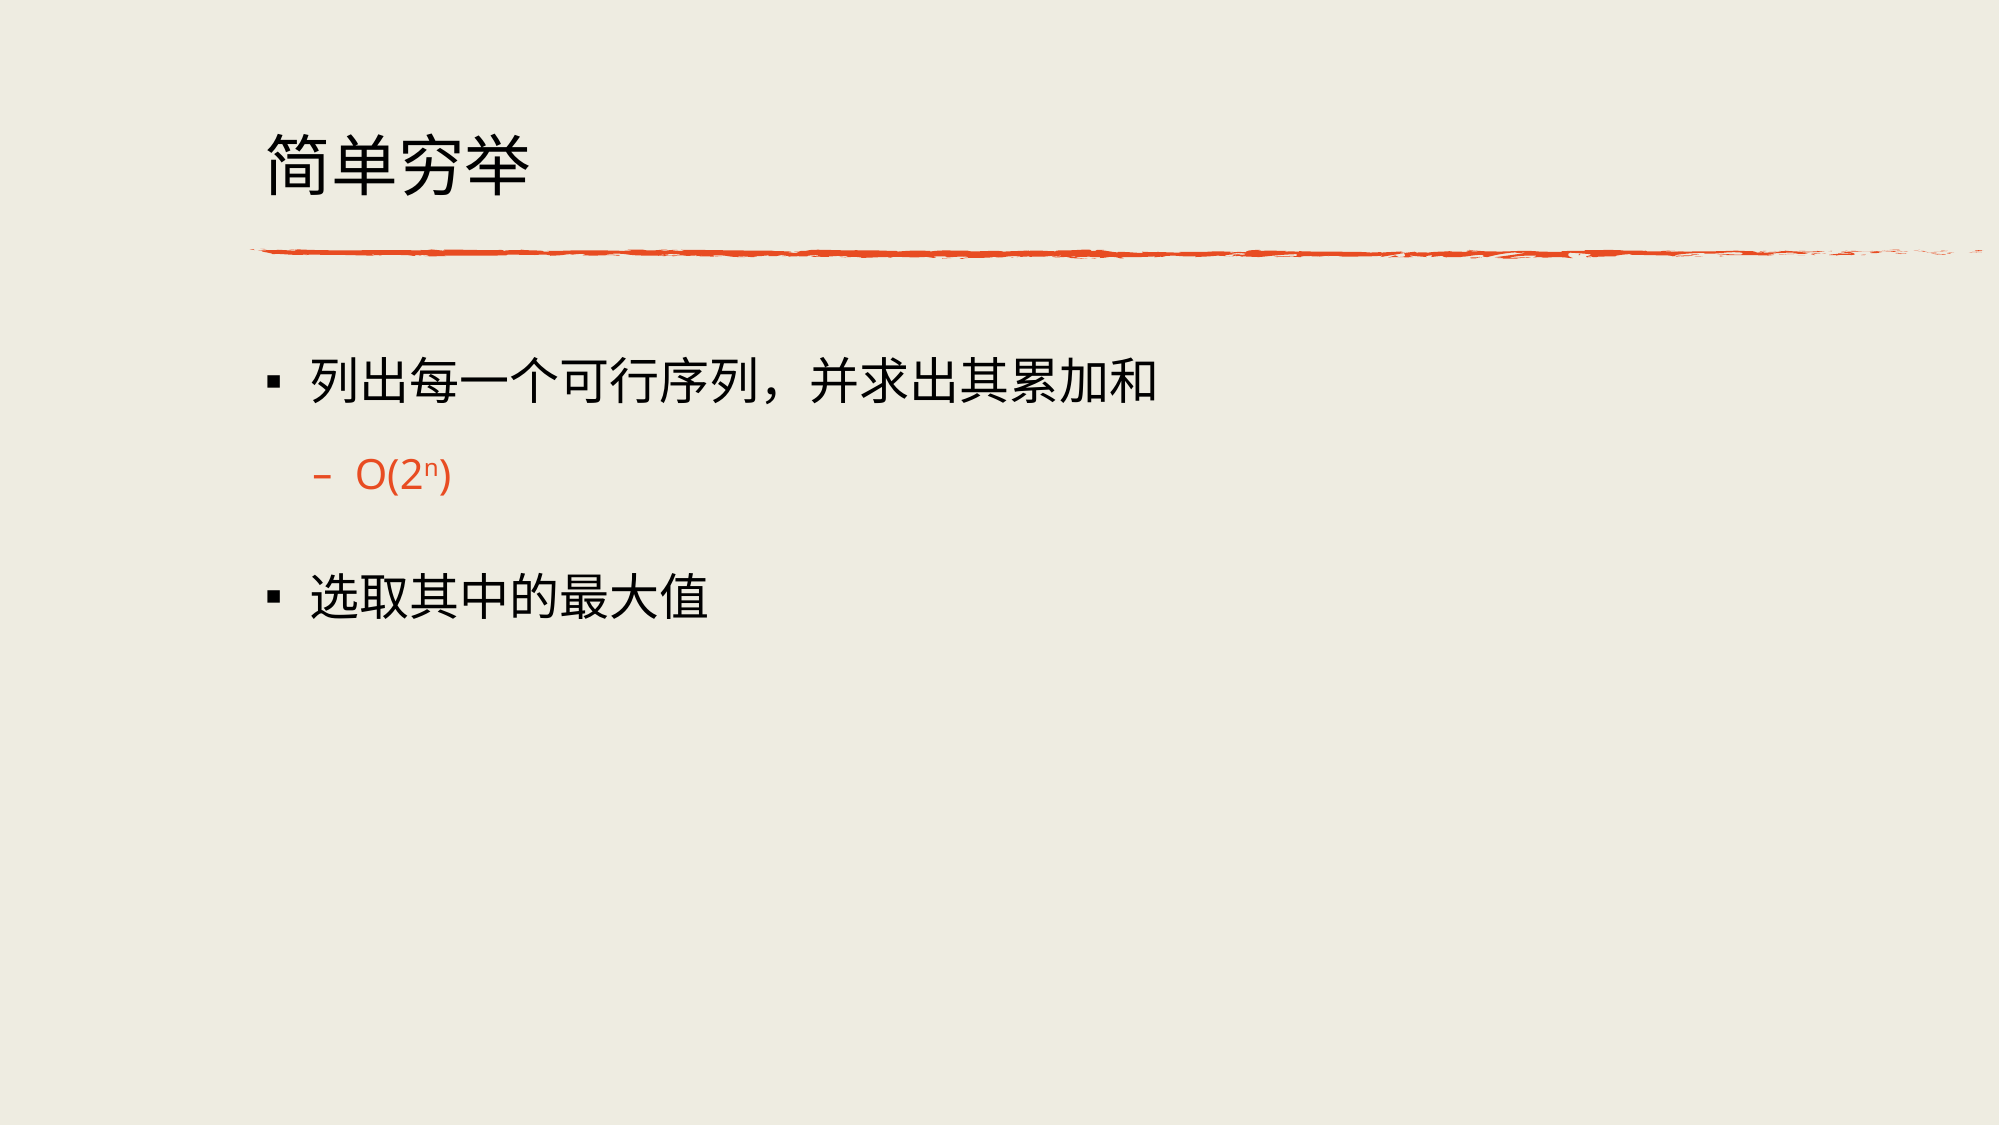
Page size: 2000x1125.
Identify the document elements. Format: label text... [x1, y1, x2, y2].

list 列出每一个可行序列，并求出其累加和 O(2n) 选取其中的最大值 [249, 312, 1750, 1013]
title 简单穷举 [249, 45, 1750, 213]
